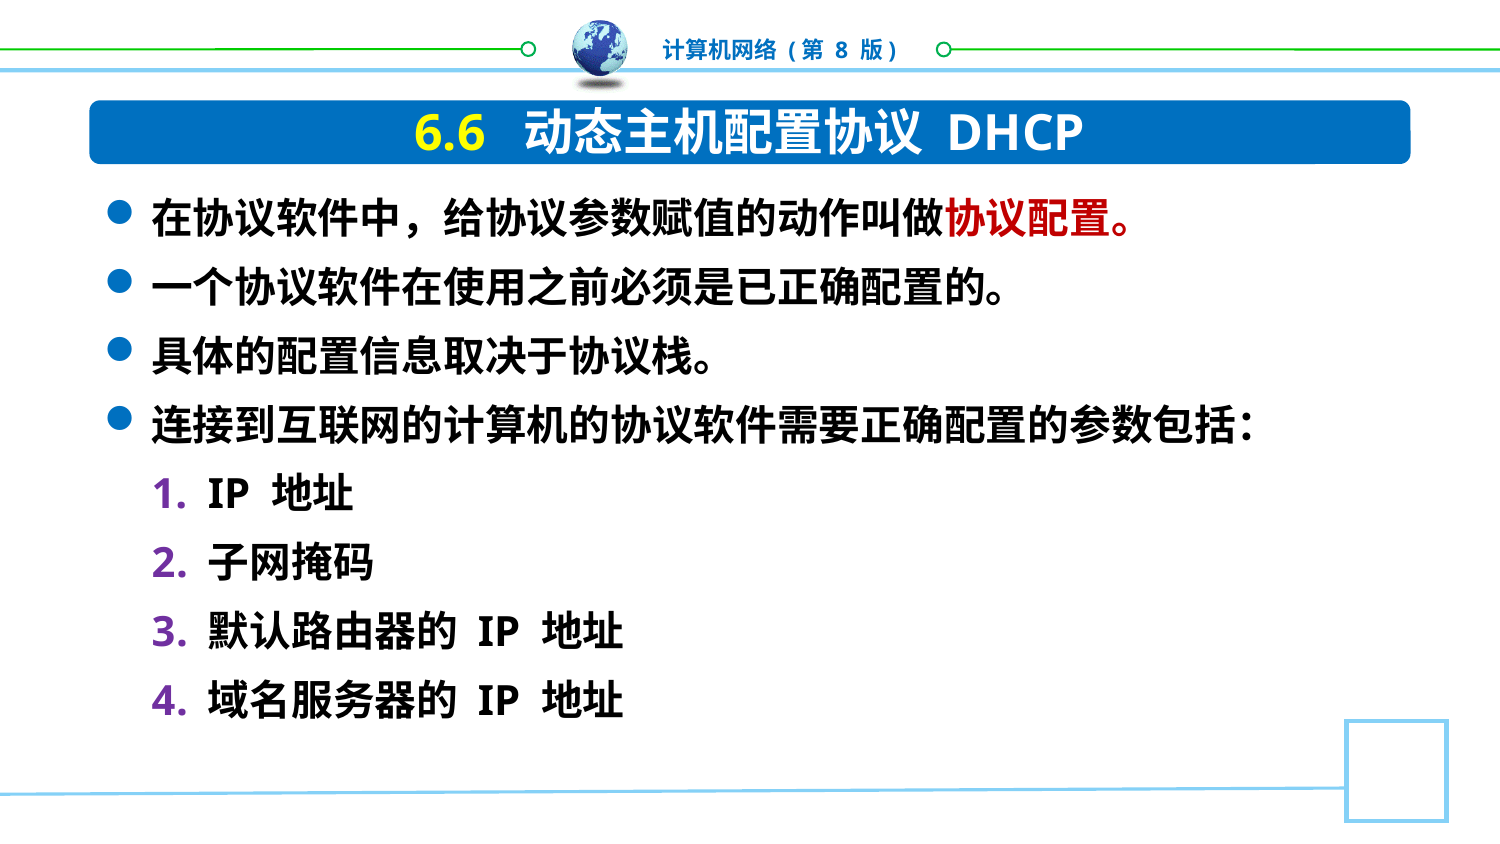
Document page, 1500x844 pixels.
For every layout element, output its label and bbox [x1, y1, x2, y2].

text_box [89, 93, 1475, 731]
picture [570, 18, 629, 93]
